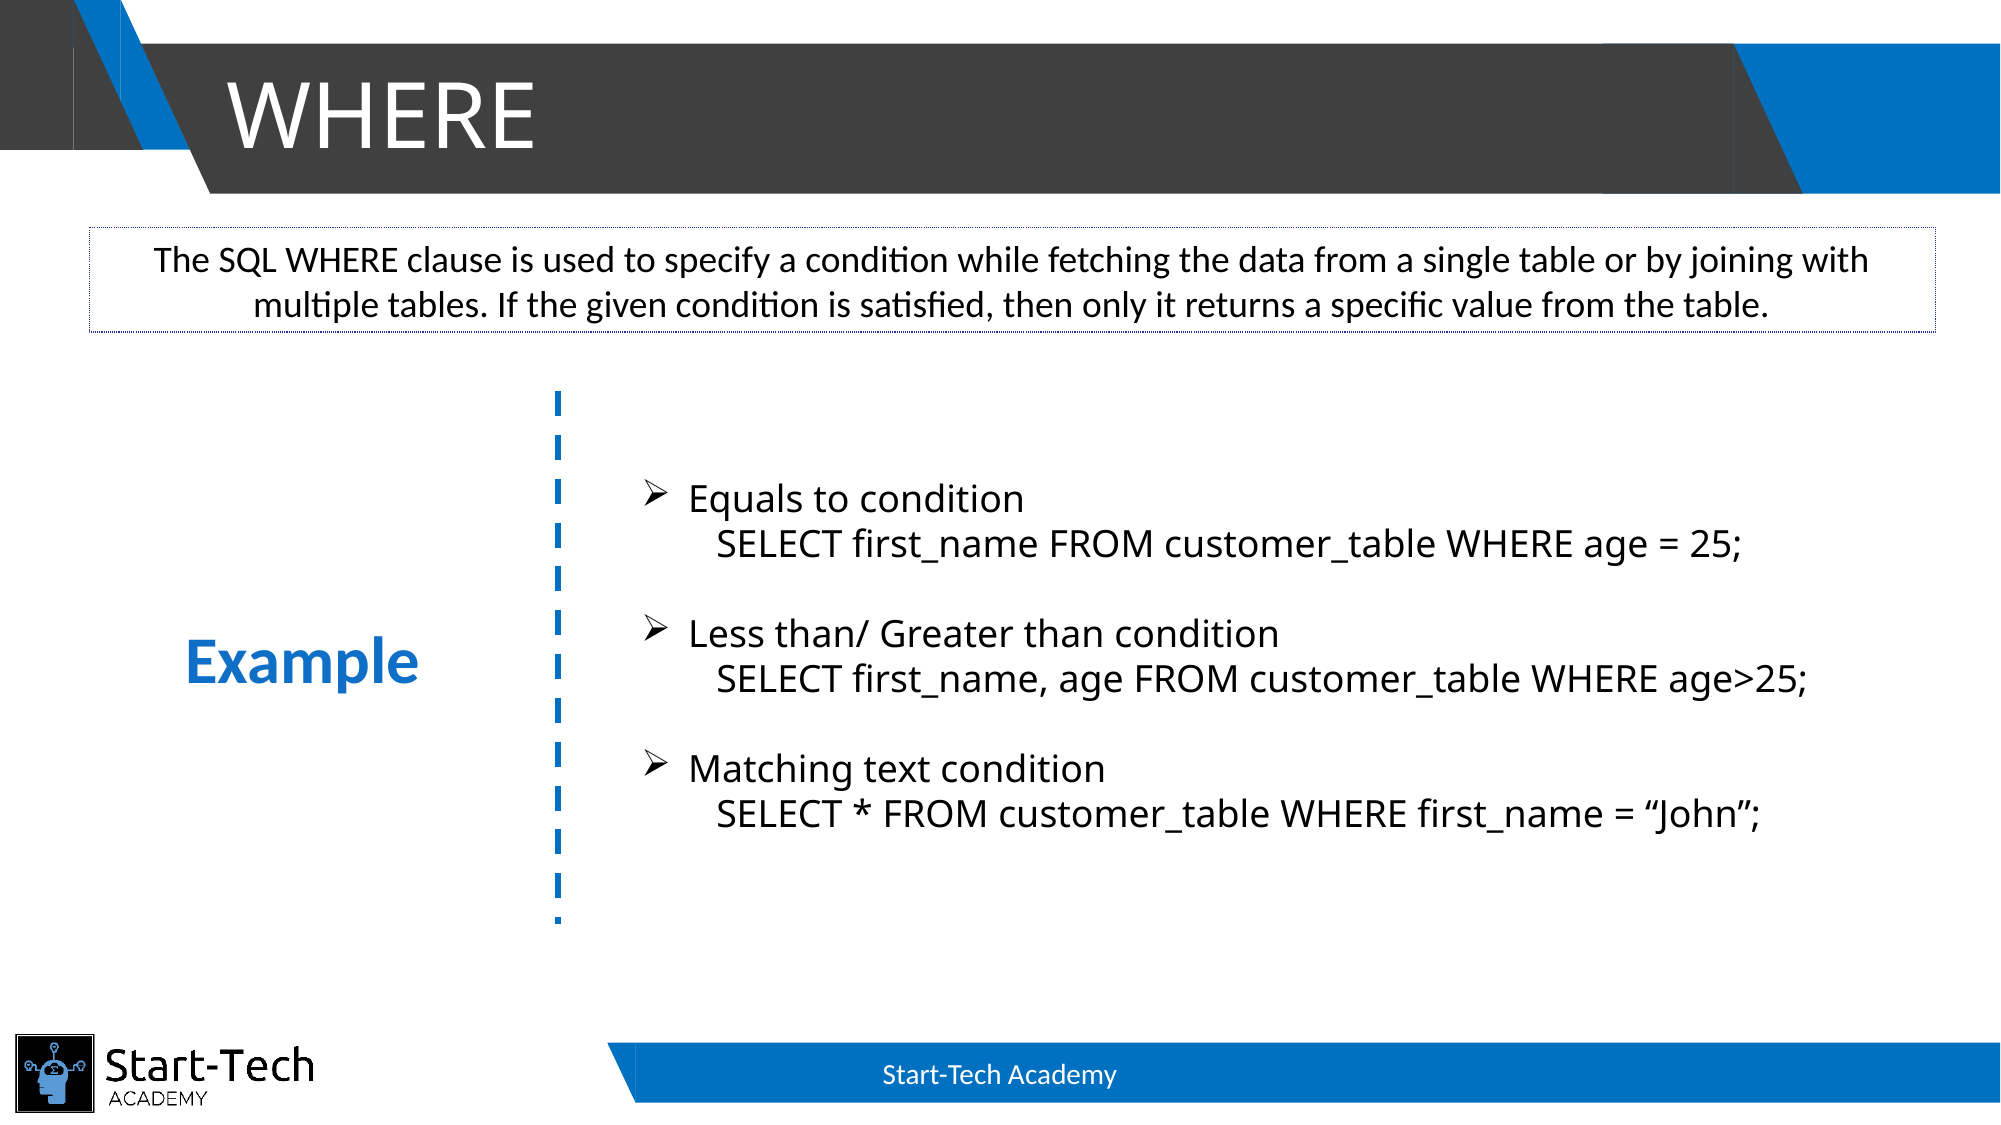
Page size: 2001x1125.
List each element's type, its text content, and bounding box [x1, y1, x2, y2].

text_box Equals to condition SELECT first_name FROM customer_table WHERE age = 25; Less than/ Greater than condition SELECT first_name, age FROM customer_table WHERE age>25; Matching text condition SELECT * FROM customer_table WHERE first_name = “John”; [626, 468, 1866, 843]
text_box The SQL WHERE clause is used to specify a condition while fetching the data from a single table or by joining with multiple tables. If the given condition is satisfied, then only it returns a specific value from the table. [89, 227, 1936, 333]
title WHERE [211, 9, 1734, 227]
picture [5, 1023, 333, 1123]
text_box Example [47, 609, 557, 705]
footer Start-Tech Academy [662, 1042, 1338, 1103]
